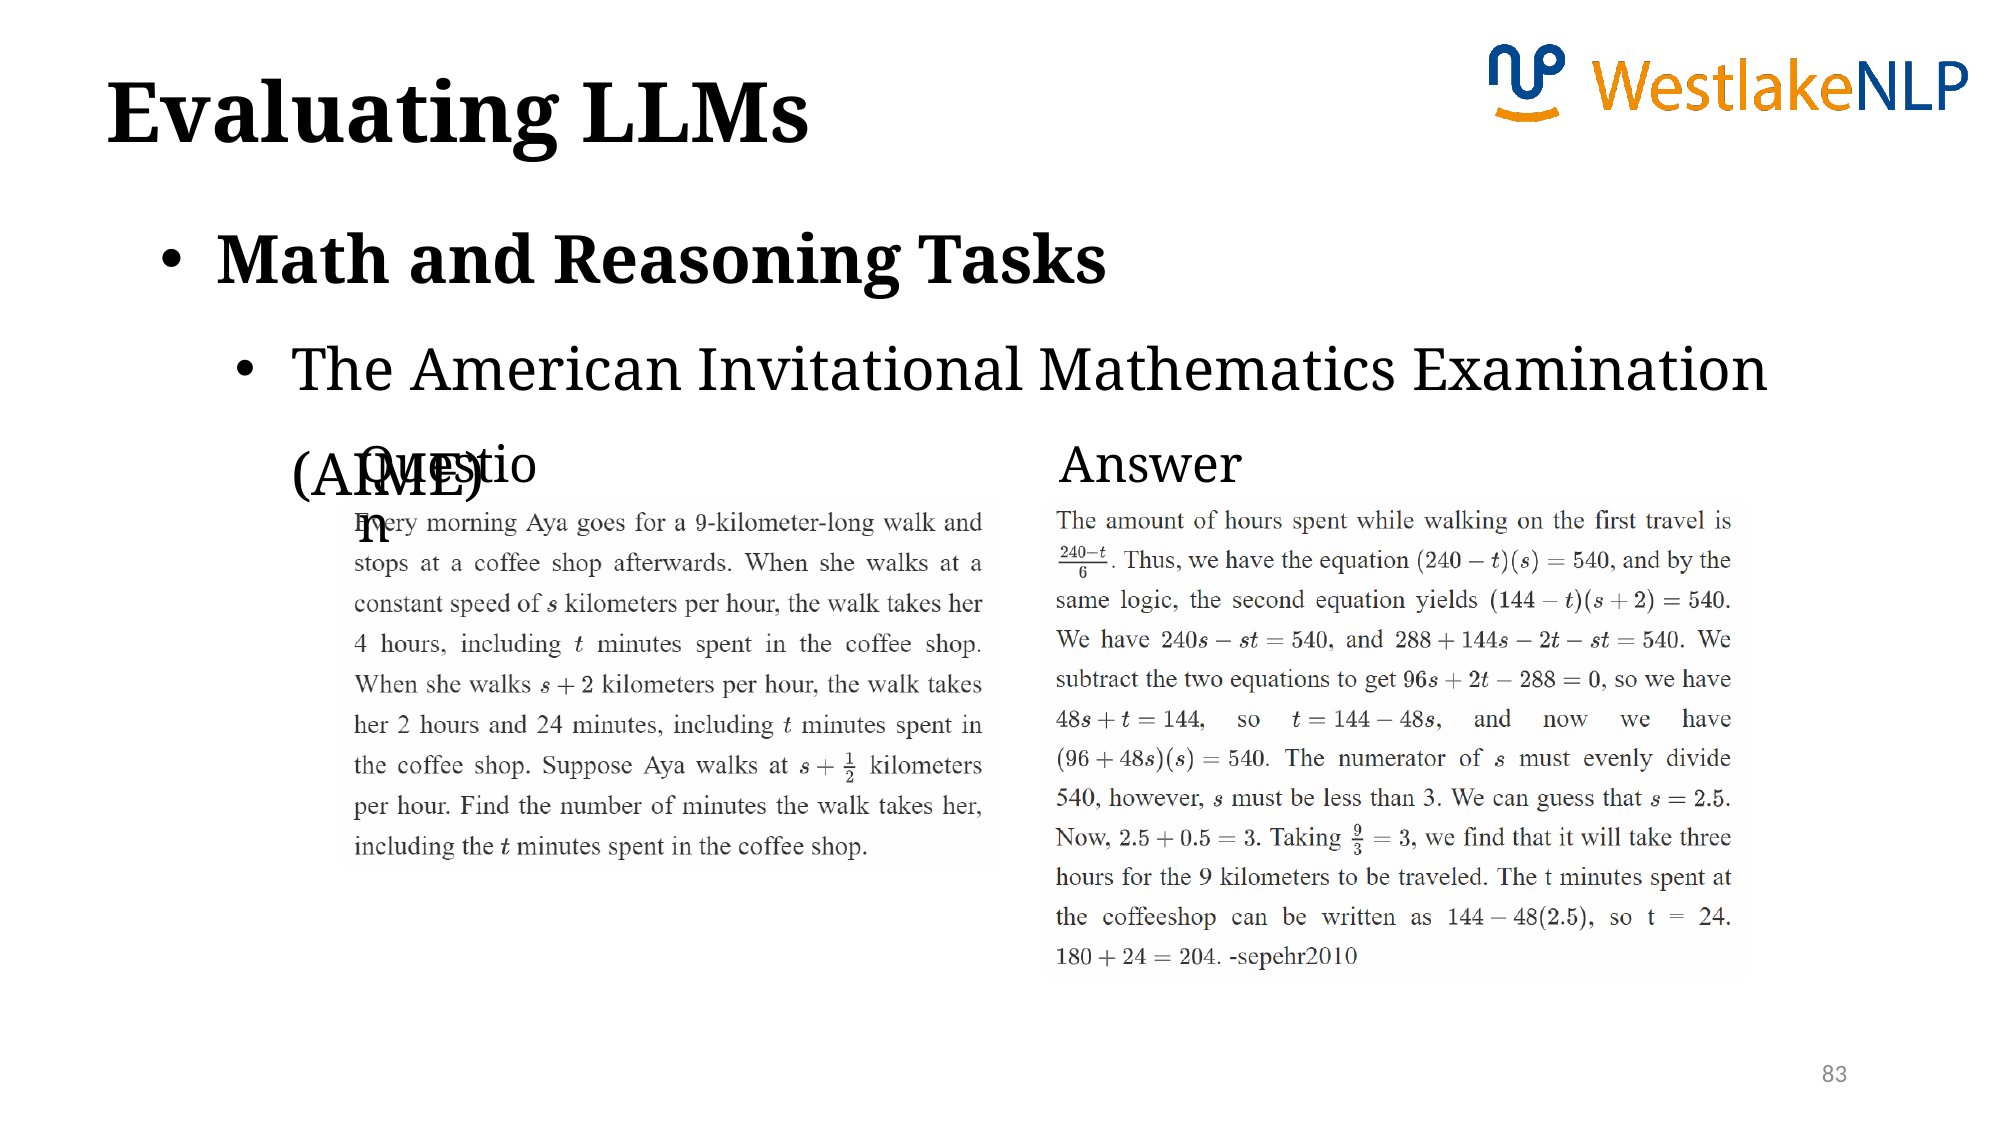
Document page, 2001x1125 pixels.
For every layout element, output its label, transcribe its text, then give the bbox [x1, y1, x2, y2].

slide_number 83 [1412, 1042, 1863, 1103]
picture [1459, 0, 2000, 170]
text_box Question [343, 425, 585, 502]
text_box Evaluating LLMs [91, 52, 1459, 168]
text_box Math and Reasoning Tasks The American Invitational Mathematics Examination (AIME) [144, 169, 1911, 515]
picture [343, 502, 1000, 875]
text_box Answer [1045, 425, 1286, 501]
picture [1045, 502, 1748, 979]
